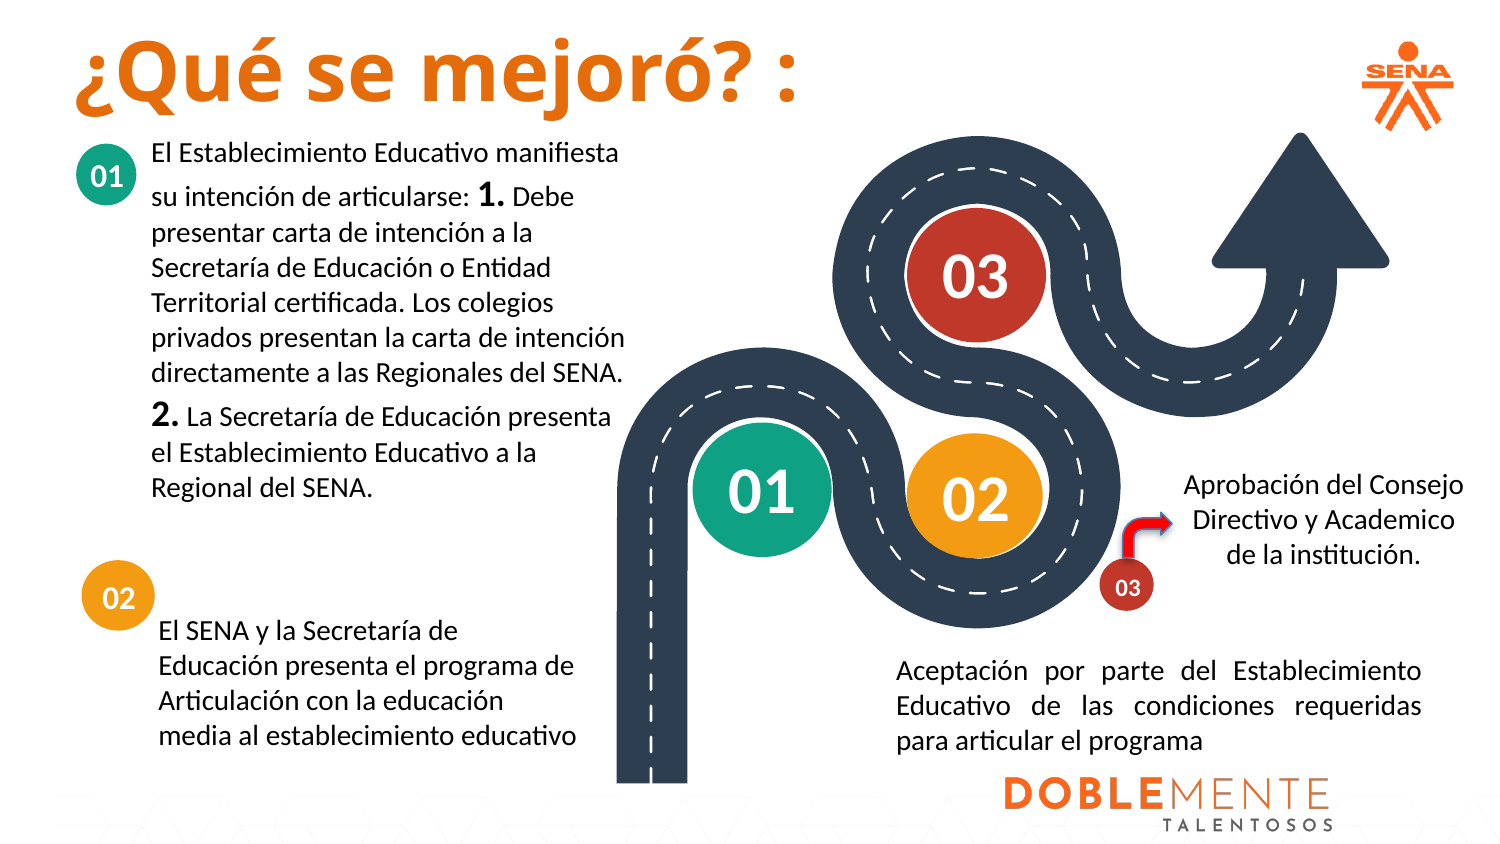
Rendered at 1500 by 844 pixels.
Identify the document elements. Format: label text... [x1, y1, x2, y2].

text_box 01 [70, 146, 136, 202]
text_box ¿Qué se mejoró? : [59, 10, 1313, 166]
text_box [1040, 243, 1049, 308]
text_box [907, 137, 1035, 266]
picture [1330, 0, 1500, 156]
text_box [90, 141, 123, 146]
text_box [921, 320, 1032, 345]
text_box [88, 202, 124, 208]
text_box [904, 258, 911, 304]
text_box [832, 153, 1091, 401]
text_box 03 [911, 224, 1040, 320]
picture [55, 403, 1500, 844]
text_box [1035, 132, 1390, 401]
text_box [653, 347, 874, 401]
text_box El Establecimiento Educativo manifiesta su intención de articularse: 1. Debe presentar carta de intención a la Secretaría de Educación o Entidad Territorial certificada. Los colegios privados presentan la carta de intención directamente a las Regionales del SENA. 2. La Secretaría de Educación presenta el Establecimiento Educativo a la Regional del SENA. [136, 126, 653, 401]
